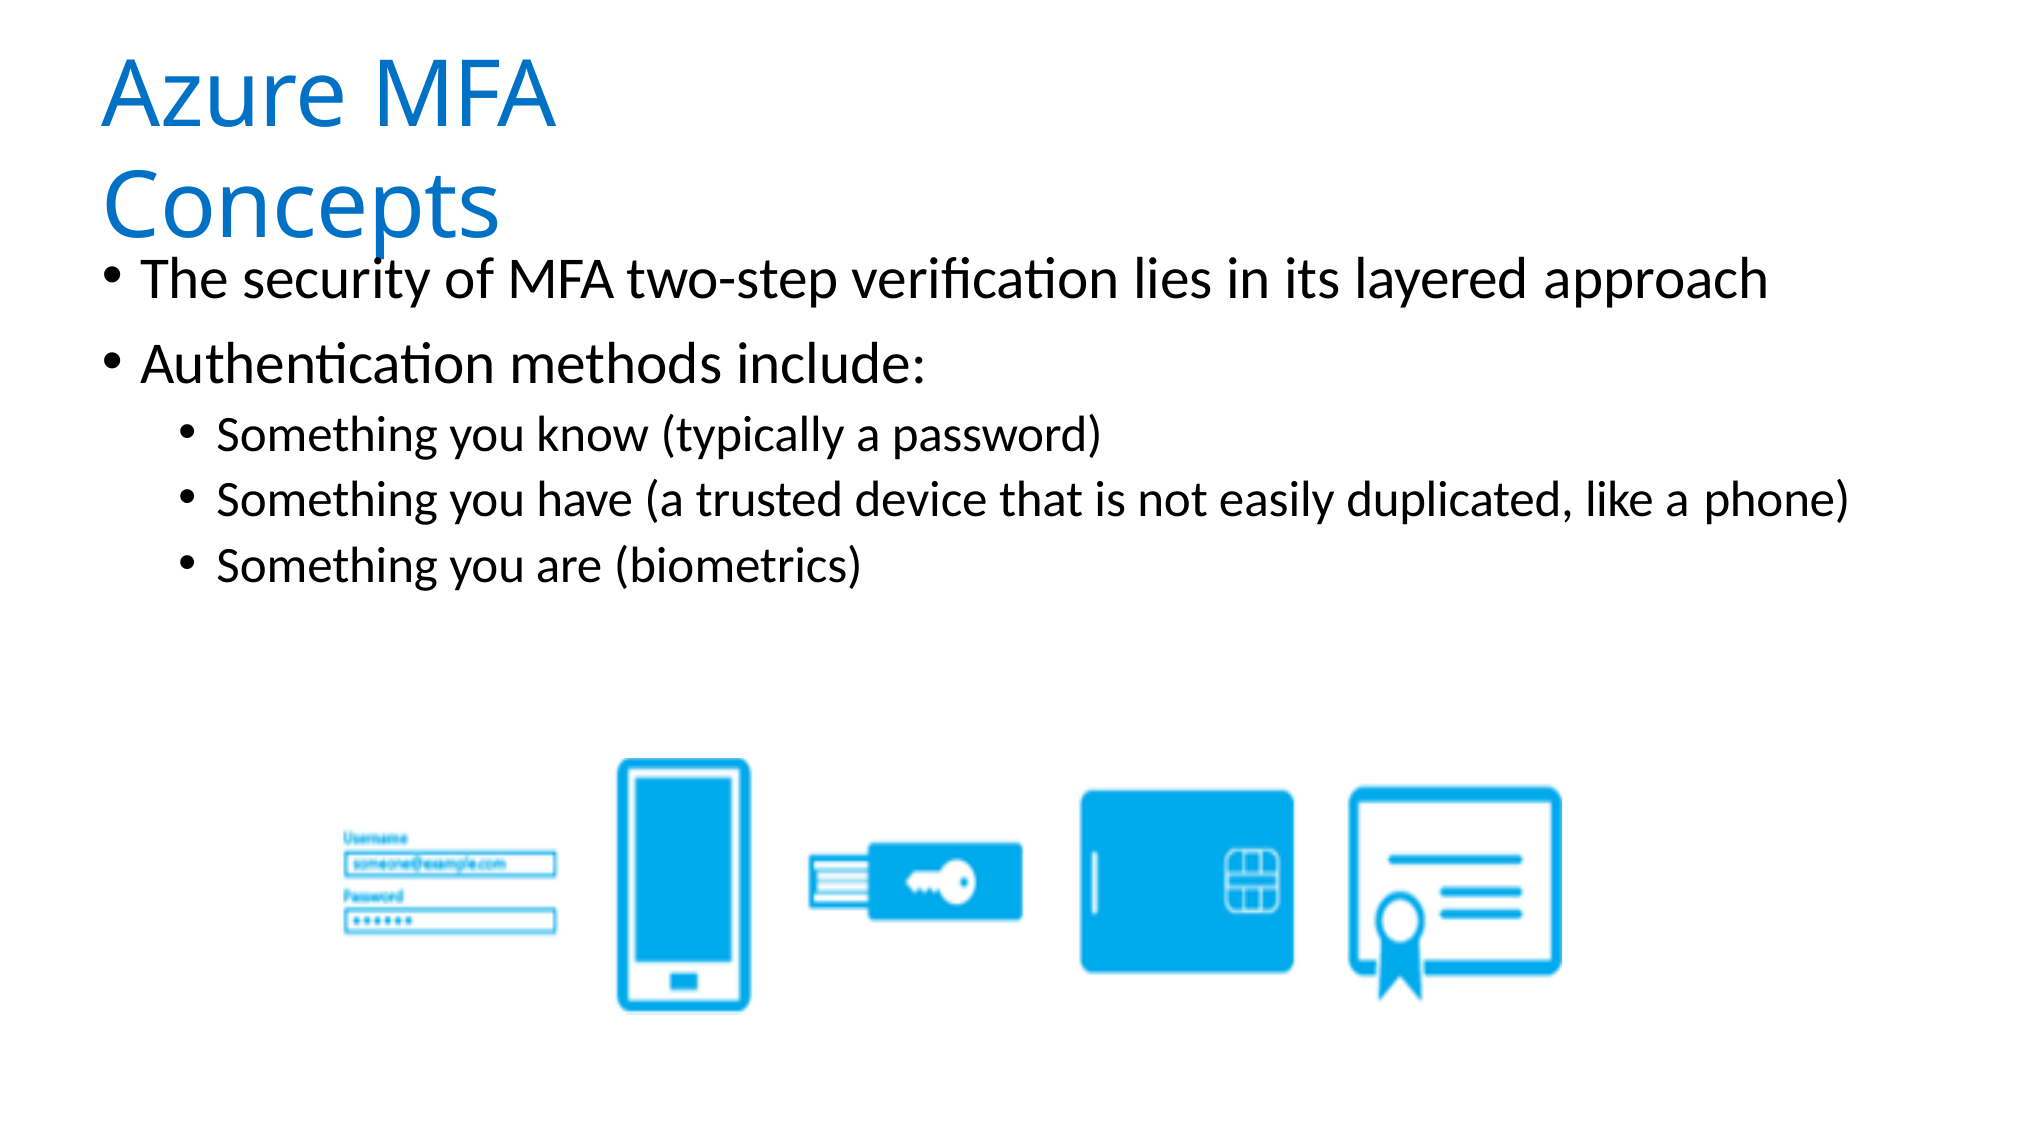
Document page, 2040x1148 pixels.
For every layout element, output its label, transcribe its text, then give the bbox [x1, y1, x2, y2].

text_box [342, 758, 1563, 1015]
text_box The security of MFA two-step verification lies in its layered approach Authentication methods include: Something you know (typically a password) Something you have (a trusted device that is not easily duplicated, like a phone) Something you are (biometrics) [99, 222, 1865, 593]
title Azure MFA Concepts [99, 31, 866, 222]
